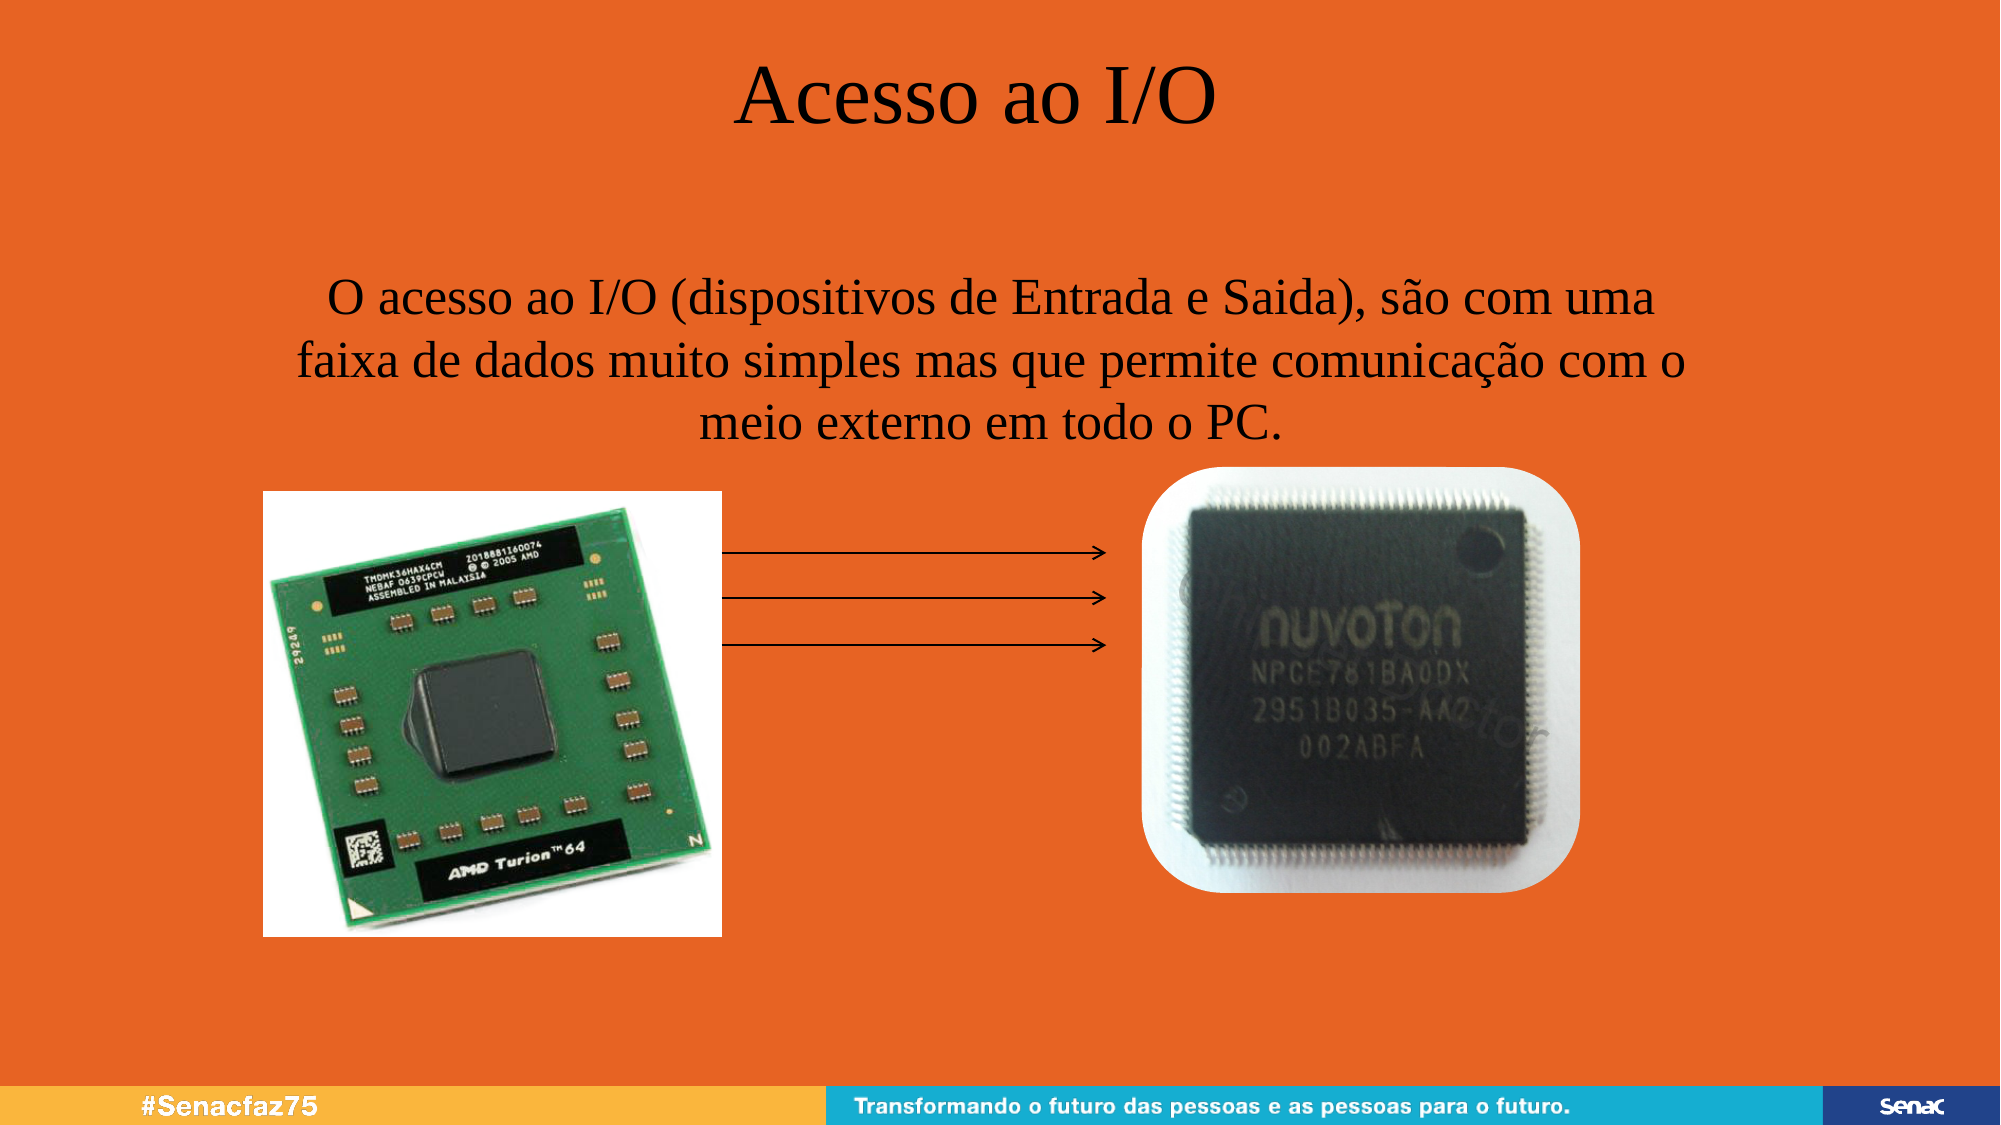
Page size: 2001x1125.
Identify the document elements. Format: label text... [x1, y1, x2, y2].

picture [0, 1078, 2000, 1125]
picture [1141, 466, 1581, 893]
text_box O acesso ao I/O (dispositivos de Entrada e Saida), são com uma faixa de dados muito simples mas que permite comunicação com o meio externo em todo o PC. [263, 255, 1721, 458]
picture [263, 491, 722, 937]
text_box Acesso ao I/O [326, 30, 1626, 149]
